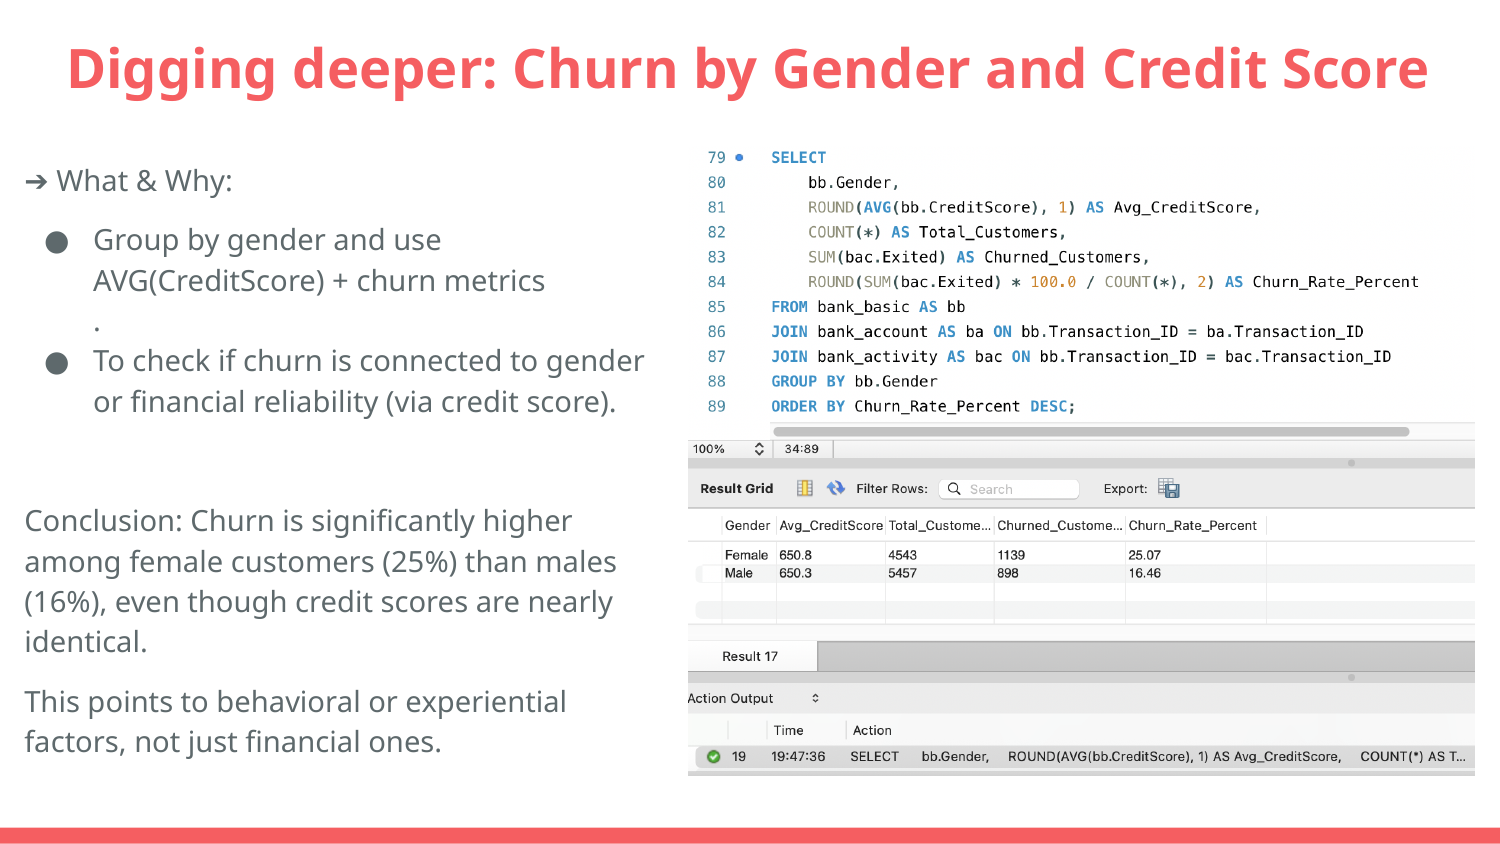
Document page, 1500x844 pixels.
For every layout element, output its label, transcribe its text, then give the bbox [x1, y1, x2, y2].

title Digging deeper: Churn by Gender and Credit Score [51, 18, 1449, 122]
list ➔ What & Why: Group by gender and use AVG(CreditScore) + churn metrics . To check if churn is connected to gender or financial reliability (via credit score). Conclusion: Churn is significantly higher among female customers (25%) than males (16%), even though credit scores are nearly identical. This points to behavioral or experiential factors, not just financial ones. [9, 141, 664, 818]
picture [687, 146, 1476, 777]
